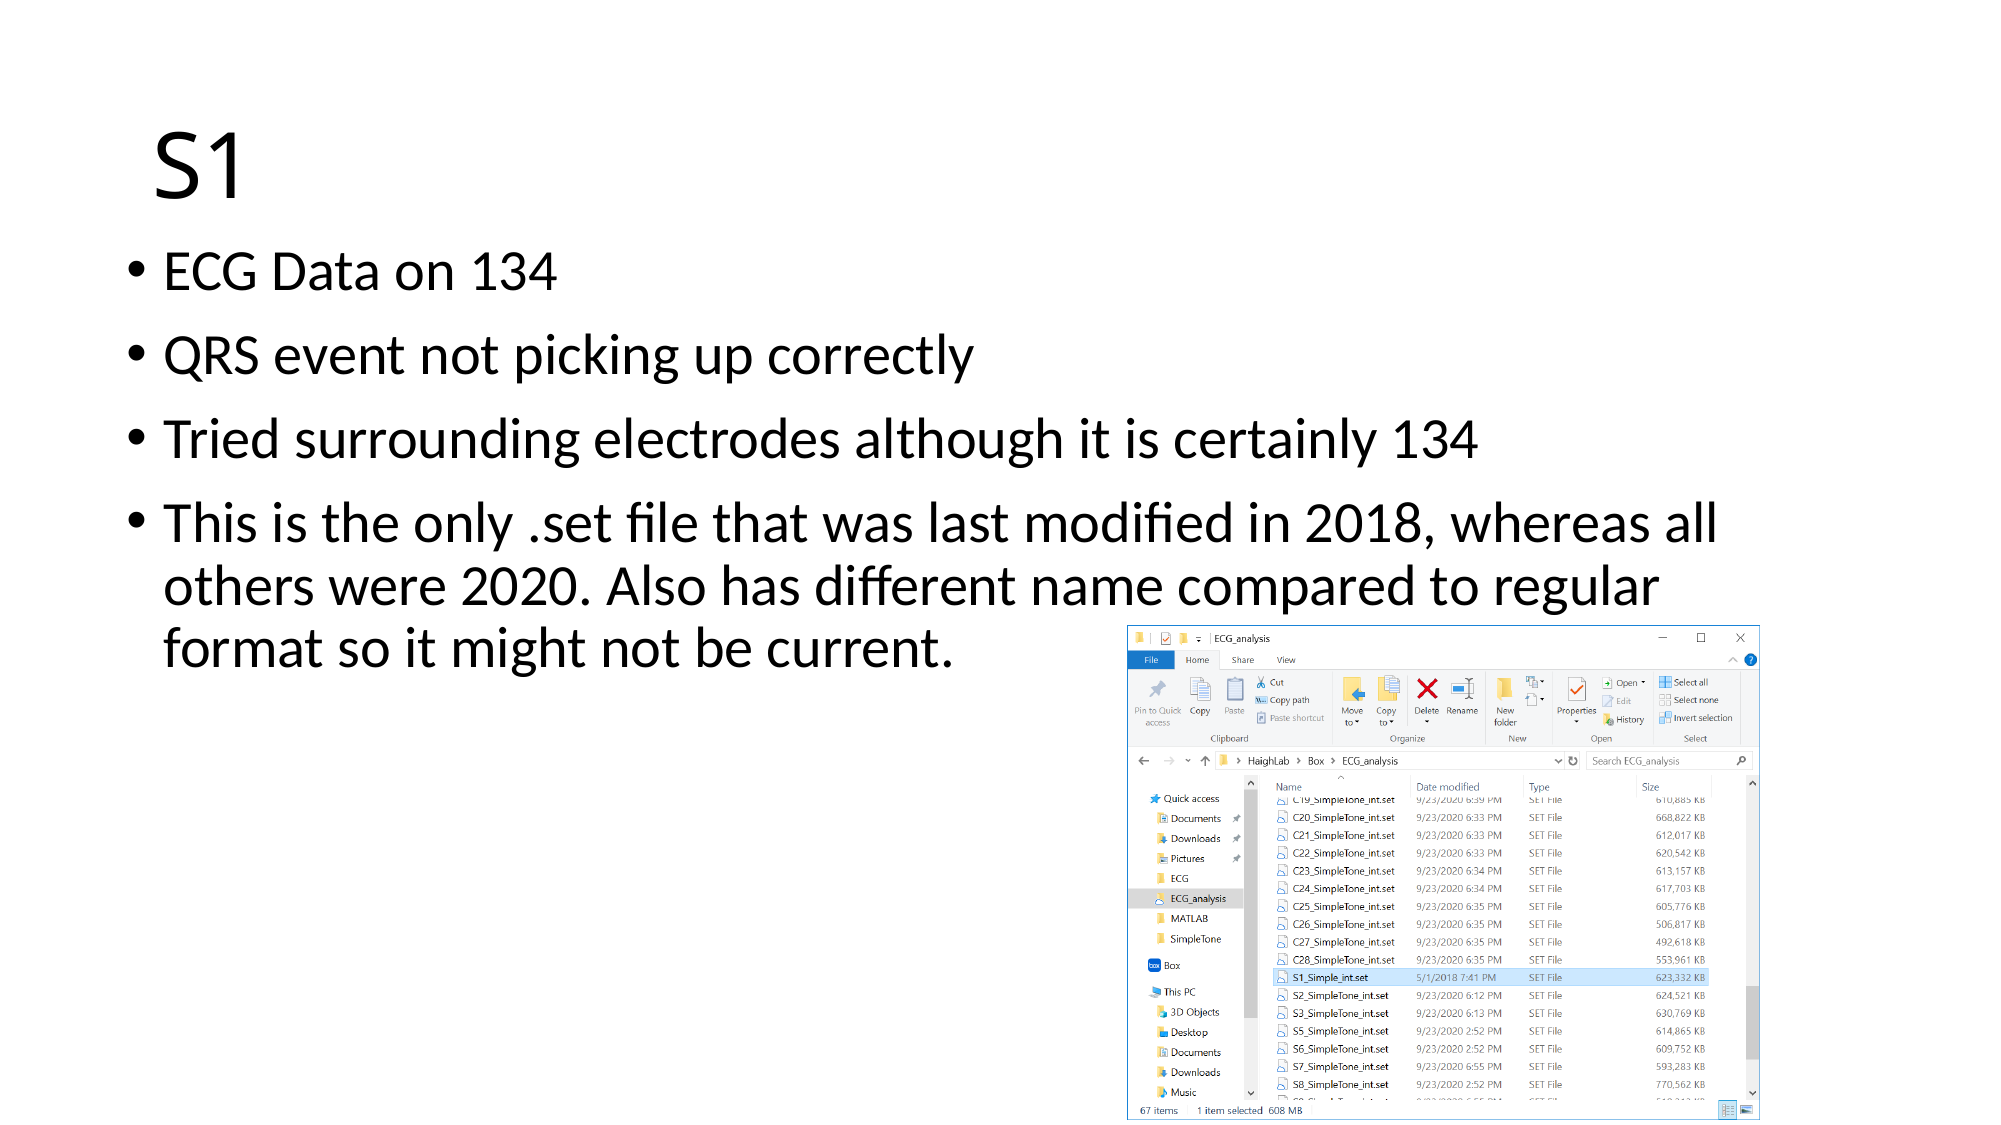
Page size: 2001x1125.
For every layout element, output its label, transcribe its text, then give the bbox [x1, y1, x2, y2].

title S1 [137, 59, 1863, 278]
picture [1127, 625, 1760, 1120]
list ECG Data on 134 QRS event not picking up correctly Tried surrounding electrodes although it is certainly 134 This is the only .set file that was last modified in 2018, whereas all others were 2020. Also has different name compared to regular format so it might not be current. [111, 232, 1837, 947]
